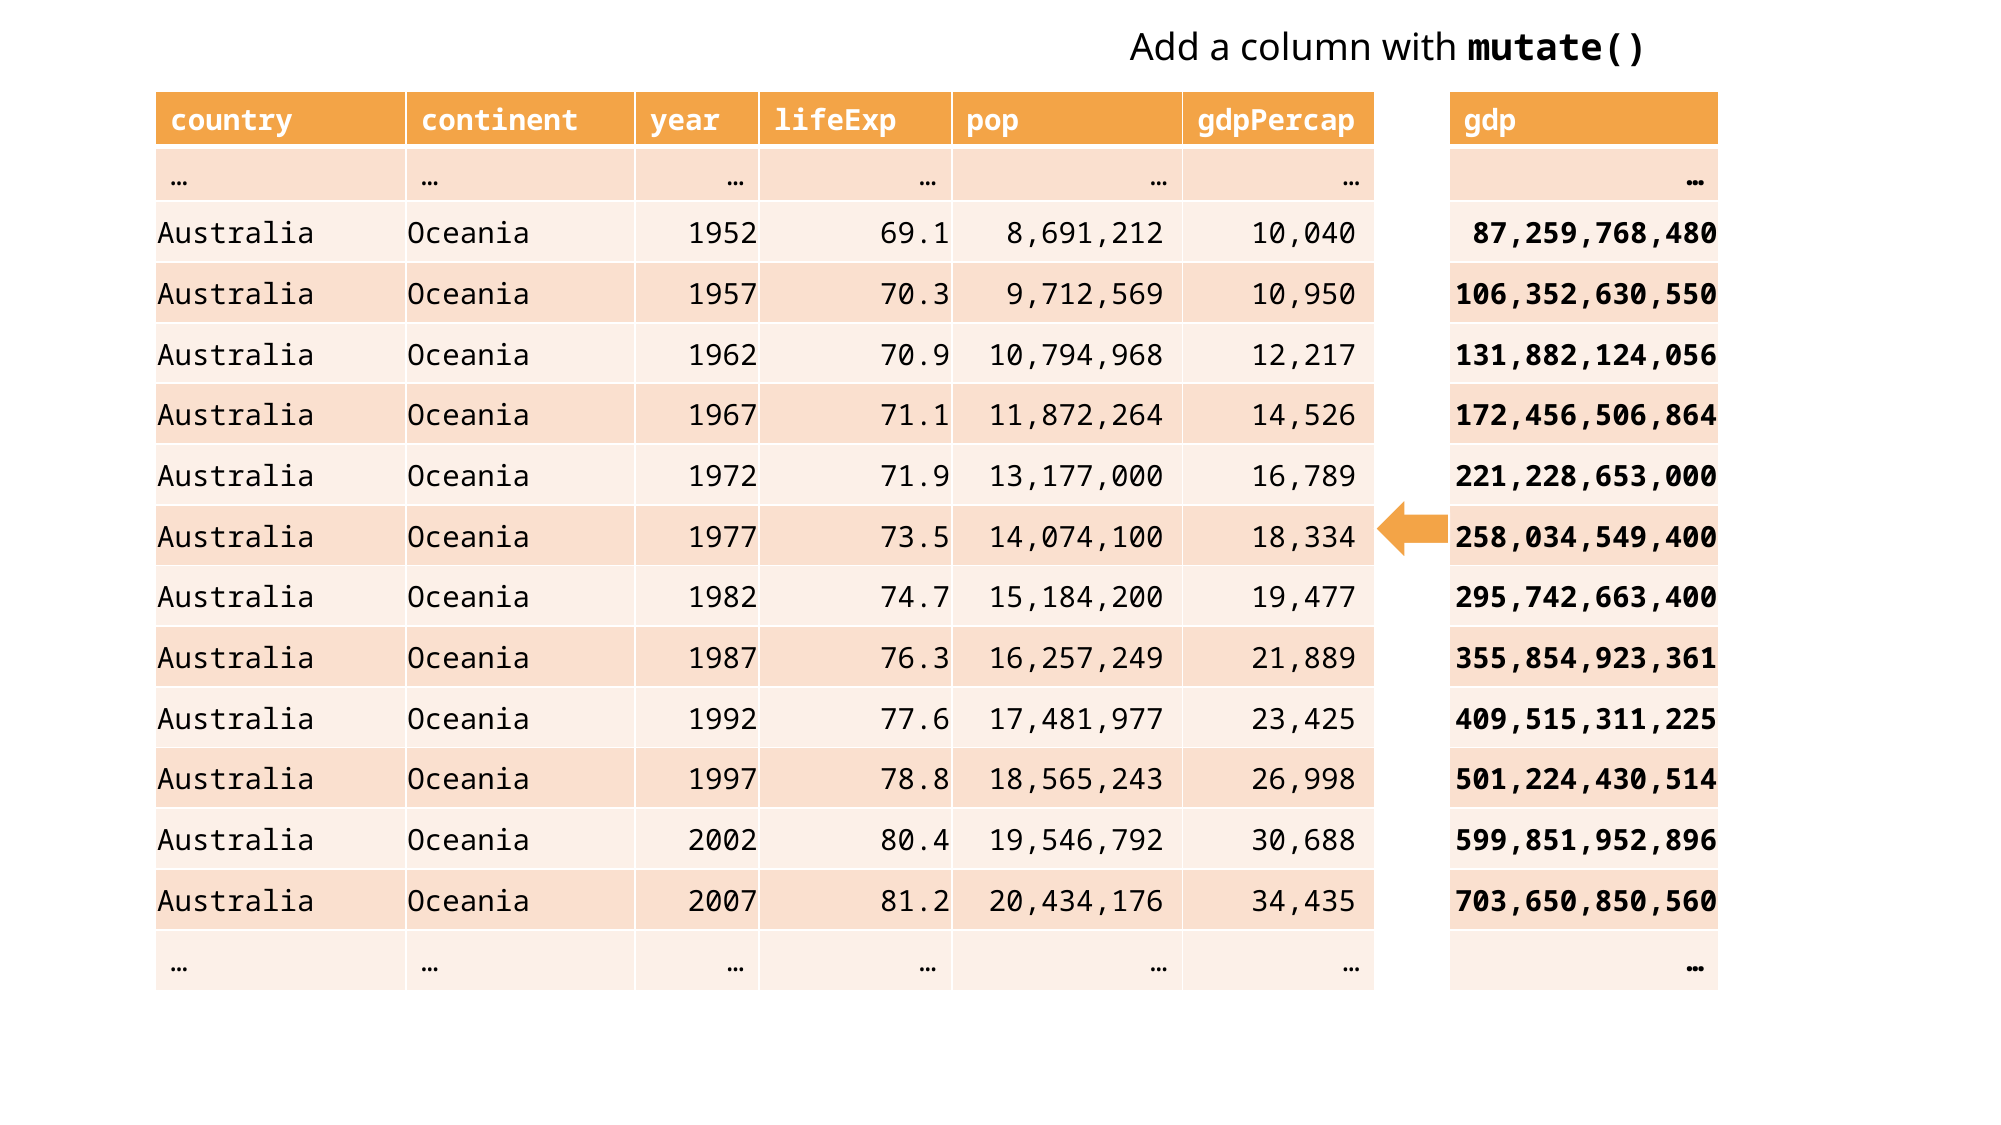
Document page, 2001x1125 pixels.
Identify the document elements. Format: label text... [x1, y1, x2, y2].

table_cell … [760, 982, 951, 990]
table_cell … [1183, 982, 1374, 990]
table_cell … [953, 982, 1182, 990]
table_cell … [1450, 982, 1718, 990]
table_cell … [156, 982, 405, 990]
table_cell … [407, 982, 634, 990]
text_box [0, 0, 2000, 982]
table_cell … [636, 982, 758, 990]
